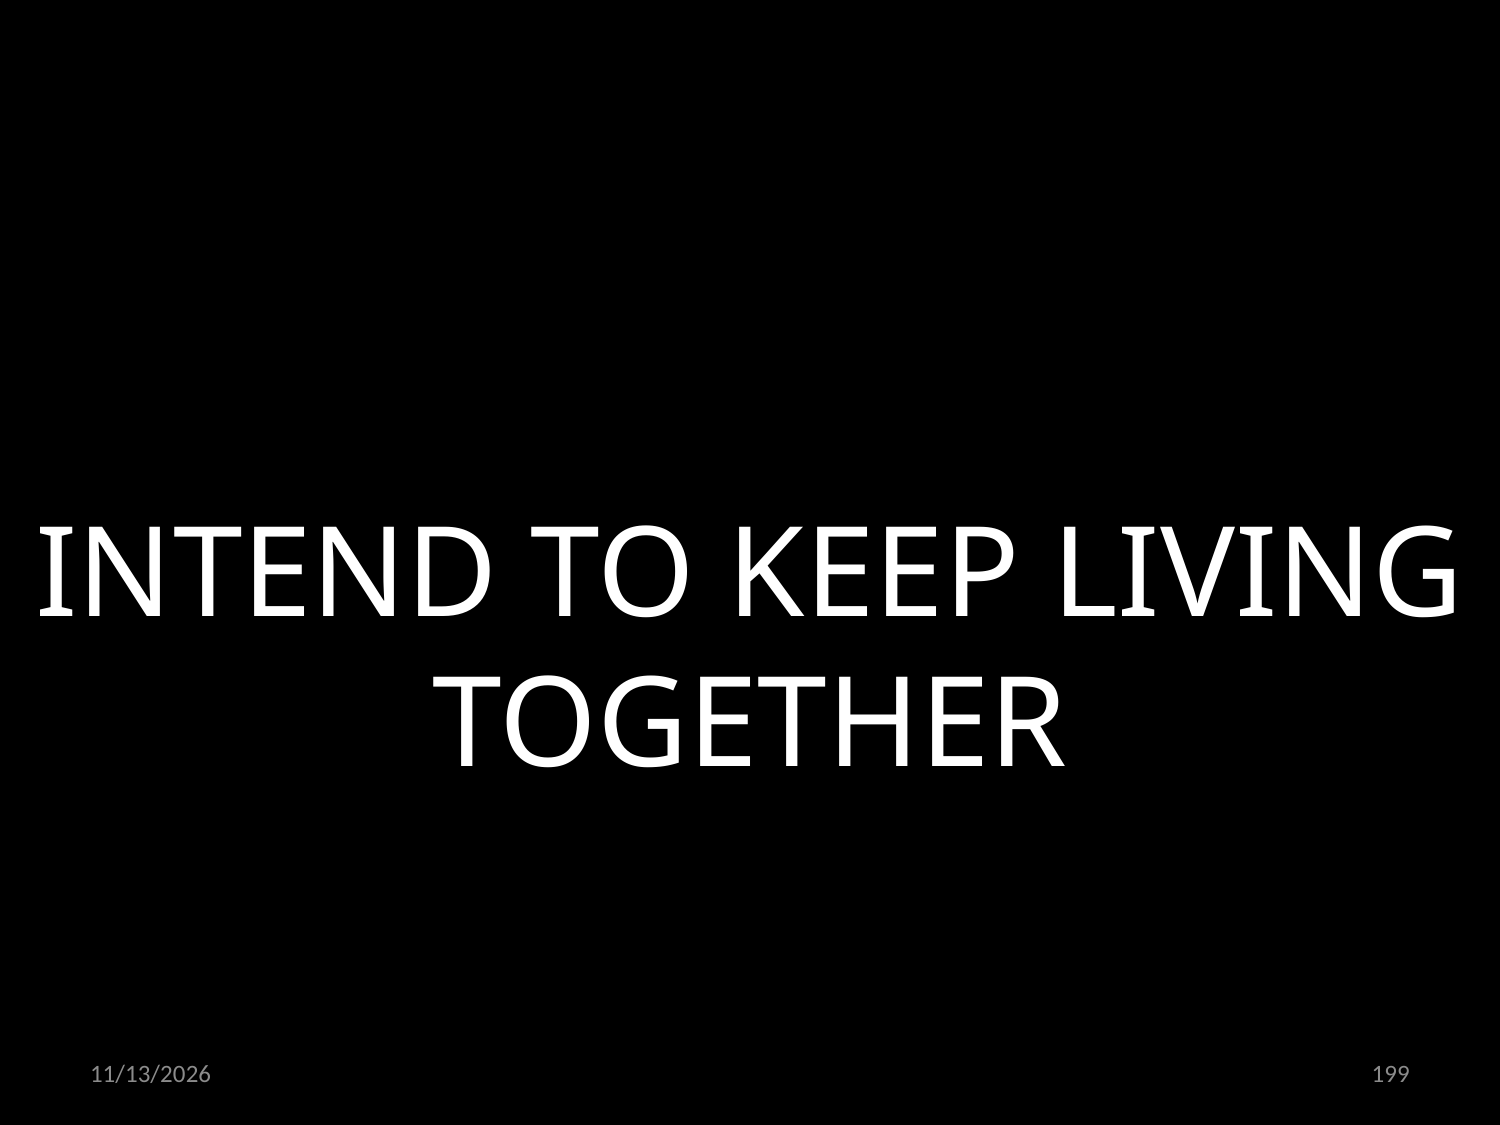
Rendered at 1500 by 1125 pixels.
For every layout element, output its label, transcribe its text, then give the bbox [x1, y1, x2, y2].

list INTEND TO KEEP LIVING TOGETHER [0, 484, 1500, 586]
slide_number 199 [1074, 1042, 1425, 1103]
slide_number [75, 1042, 425, 1103]
